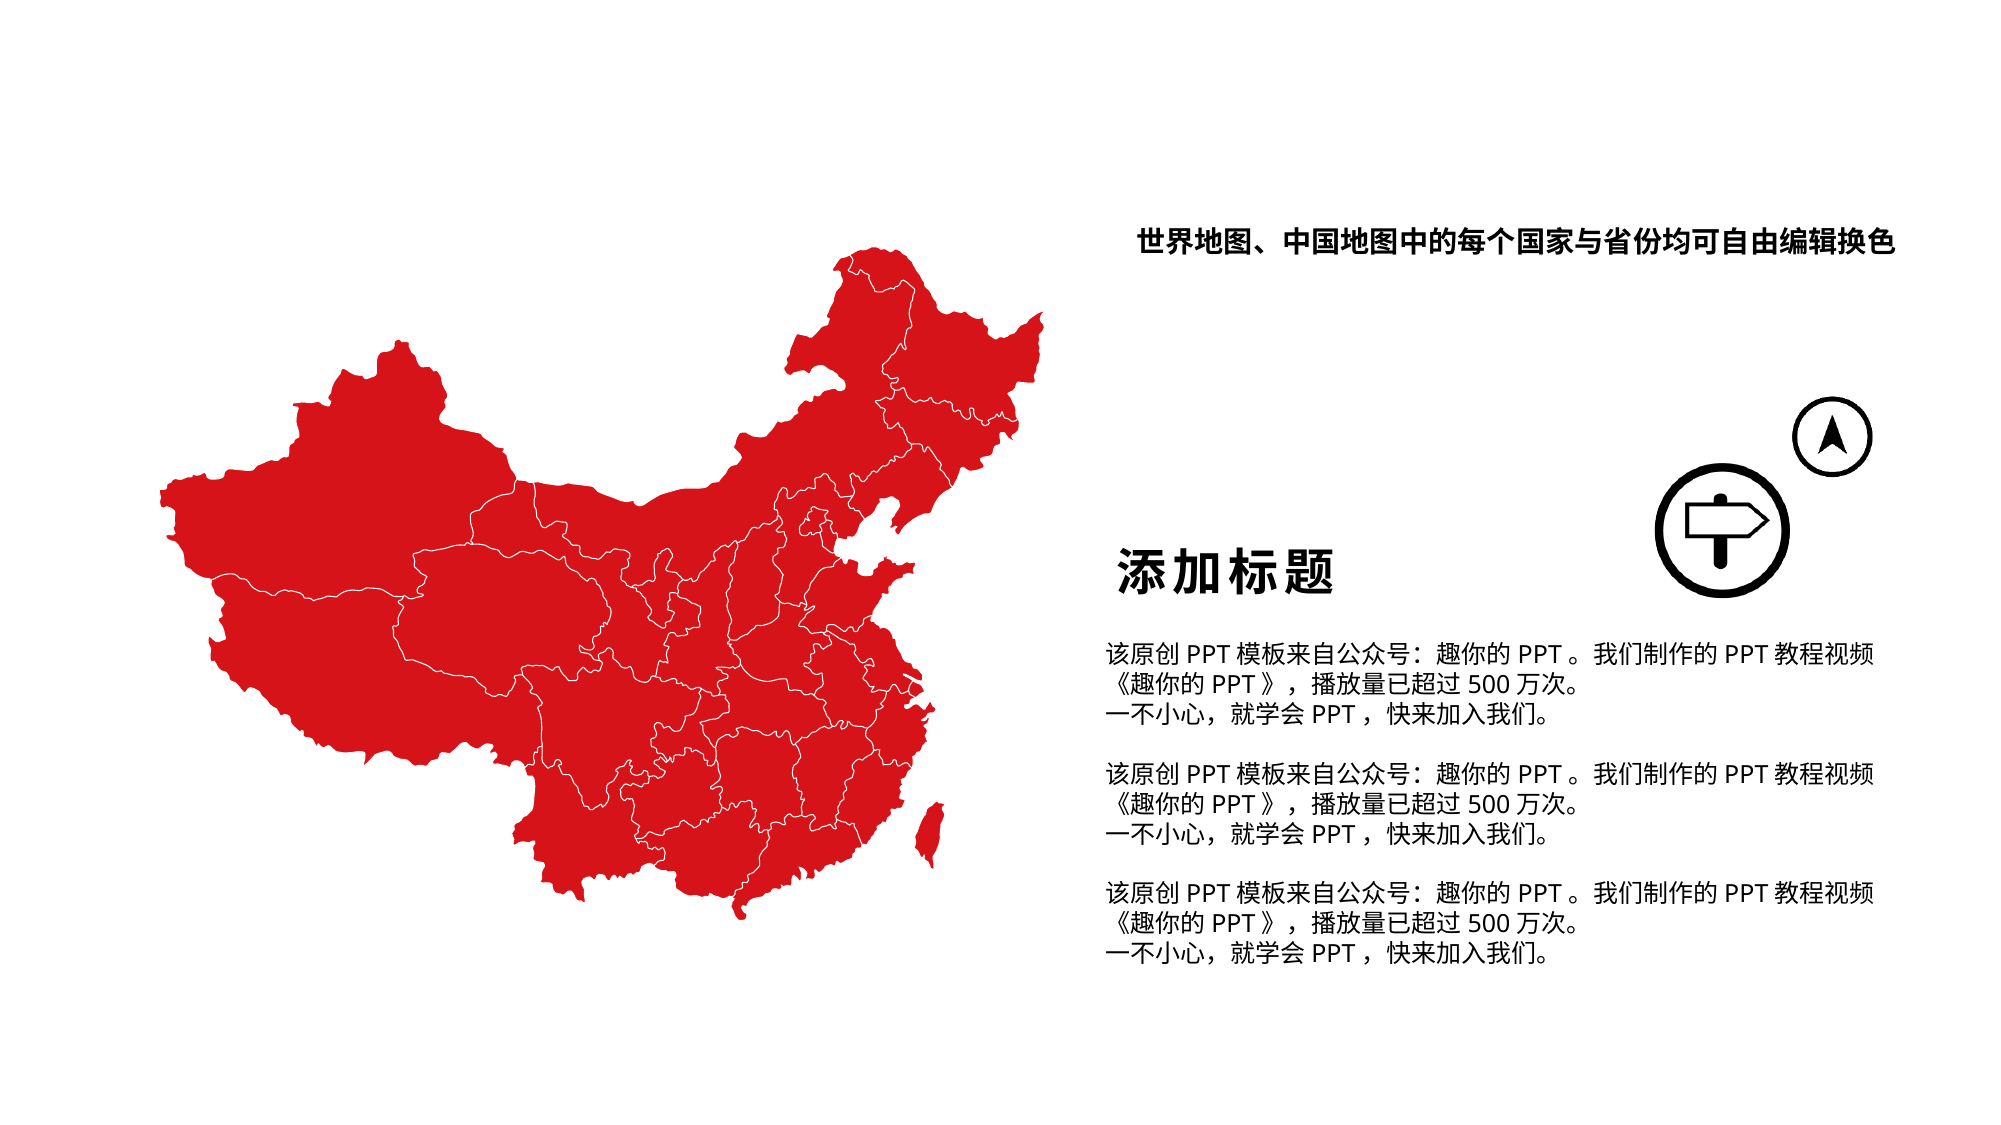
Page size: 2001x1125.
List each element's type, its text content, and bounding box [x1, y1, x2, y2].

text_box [158, 246, 1046, 921]
text_box 添加标题 [1101, 532, 1350, 608]
picture [1653, 395, 1873, 600]
text_box 世界地图、中国地图中的每个国家与省份均可自由编辑换色 [1121, 216, 1972, 266]
text_box 该原创PPT模板来自公众号：趣你的PPT。我们制作的PPT教程视频《趣你的PPT》，播放量已超过500万次。 一不小心，就学会PPT，快来加入我们。 该原创PPT模板来自公众号：趣你的PPT。我们制作的PPT教程视频《趣你的PPT》，播放量已超过500万次。 一不小心，就学会PPT，快来加入我们。 该原创PPT模板来自公众号：趣你的PPT。我们制作的PPT教程视频《趣你的PPT》，播放量已超过500万次。 一不小心，就学会PPT，快来加入我们。 [1090, 631, 1933, 1065]
